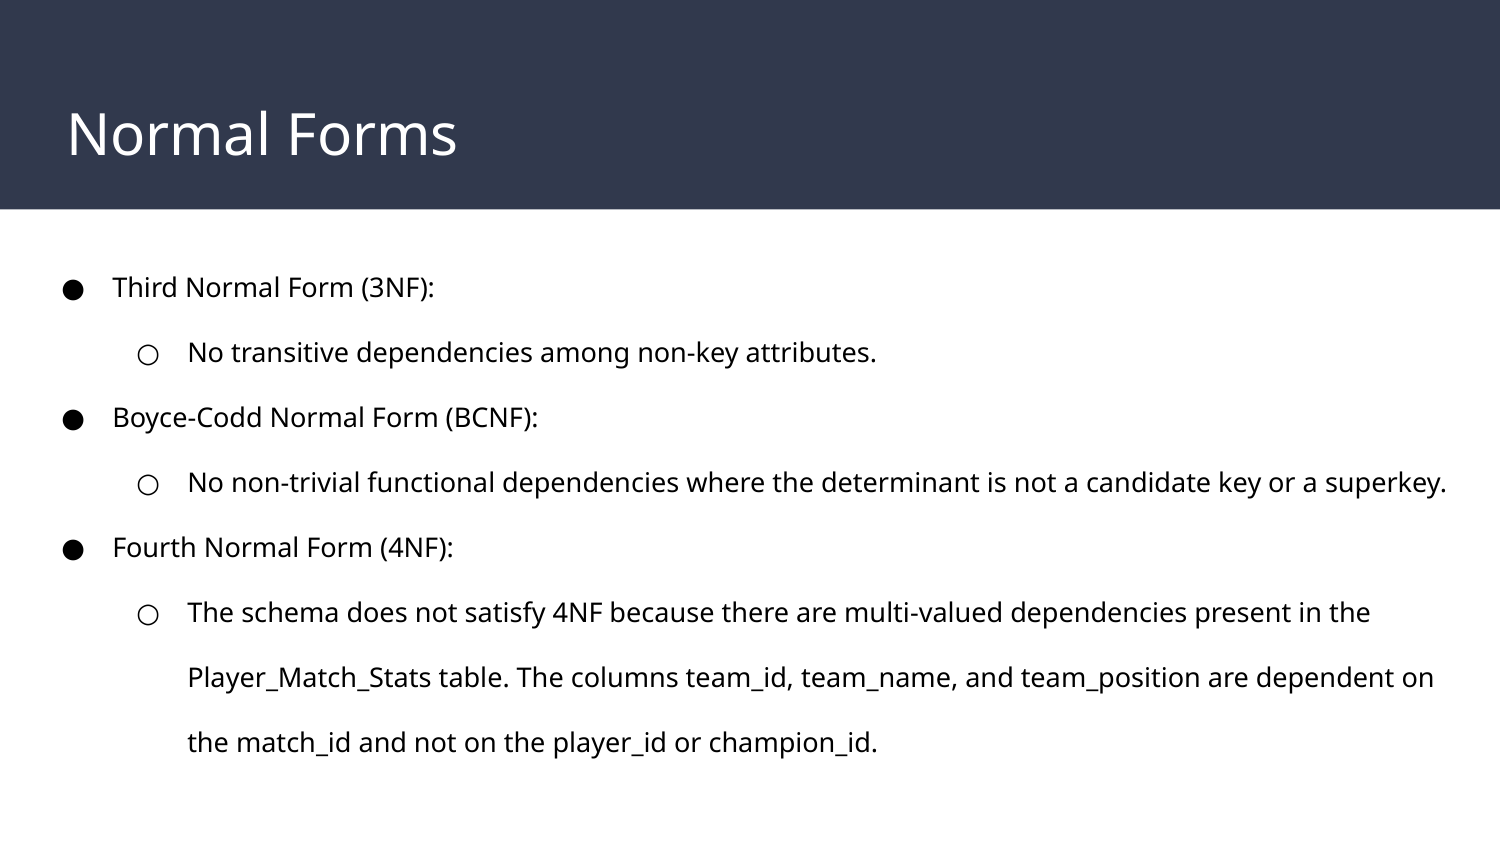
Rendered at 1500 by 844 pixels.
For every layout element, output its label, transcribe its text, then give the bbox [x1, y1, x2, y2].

title Normal Forms [51, 82, 1449, 185]
text_box Third Normal Form (3NF): No transitive dependencies among non-key attributes. Boyce-Codd Normal Form (BCNF): No non-trivial functional dependencies where the determinant is not a candidate key or a superkey. Fourth Normal Form (4NF): The schema does not satisfy 4NF because there are multi-valued dependencies present in the Player_Match_Stats table. The columns team_id, team_name, and team_position are dependent on the match_id and not on the player_id or champion_id. [22, 223, 1468, 773]
